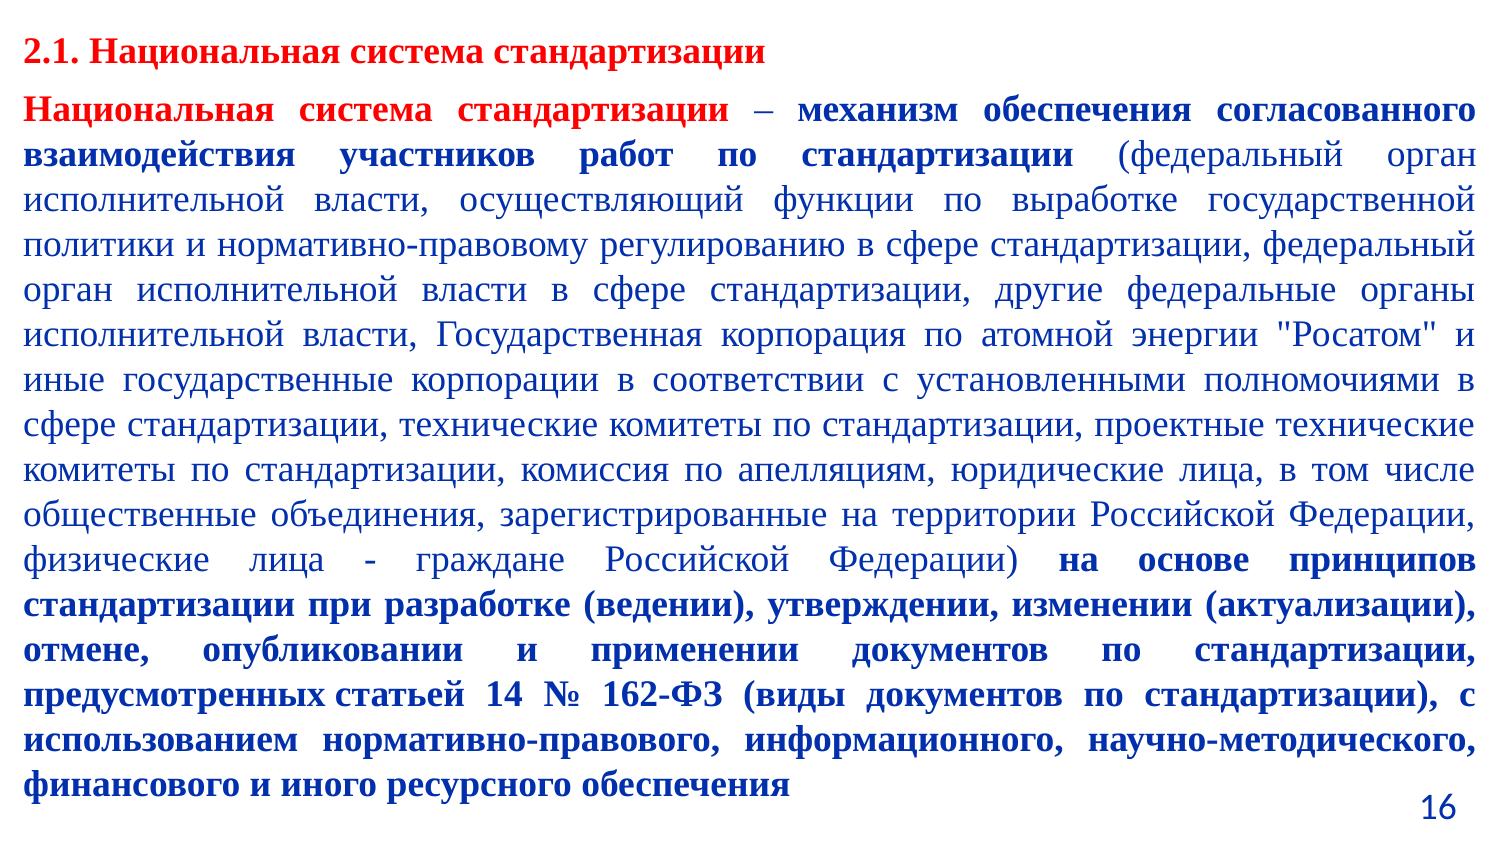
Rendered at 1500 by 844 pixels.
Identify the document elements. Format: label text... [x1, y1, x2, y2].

text_box 2.1. Национальная система стандартизации Национальная система стандартизации – механизм обеспечения согласованного взаимодействия участников работ по стандартизации (федеральный орган исполнительной власти, осуществляющий функции по выработке государственной политики и нормативно-правовому регулированию в сфере стандартизации, федеральный орган исполнительной власти в сфере стандартизации, другие федеральные органы исполнительной власти, Государственная корпорация по атомной энергии "Росатом" и иные государственные корпорации в соответствии с установленными полномочиями в сфере стандартизации, технические комитеты по стандартизации, проектные технические комитеты по стандартизации, комиссия по апелляциям, юридические лица, в том числе общественные объединения, зарегистрированные на территории Российской Федерации, физические лица - граждане Российской Федерации) на основе принципов стандартизации при разработке (ведении), утверждении, изменении (актуализации), отмене, опубликовании и применении документов по стандартизации, предусмотренных статьей 14 № 162-ФЗ (виды документов по стандартизации), с использованием нормативно-правового, информационного, научно-методического, финансового и иного ресурсного обеспечения [8, 19, 1492, 812]
text_box 16 [1404, 774, 1500, 835]
